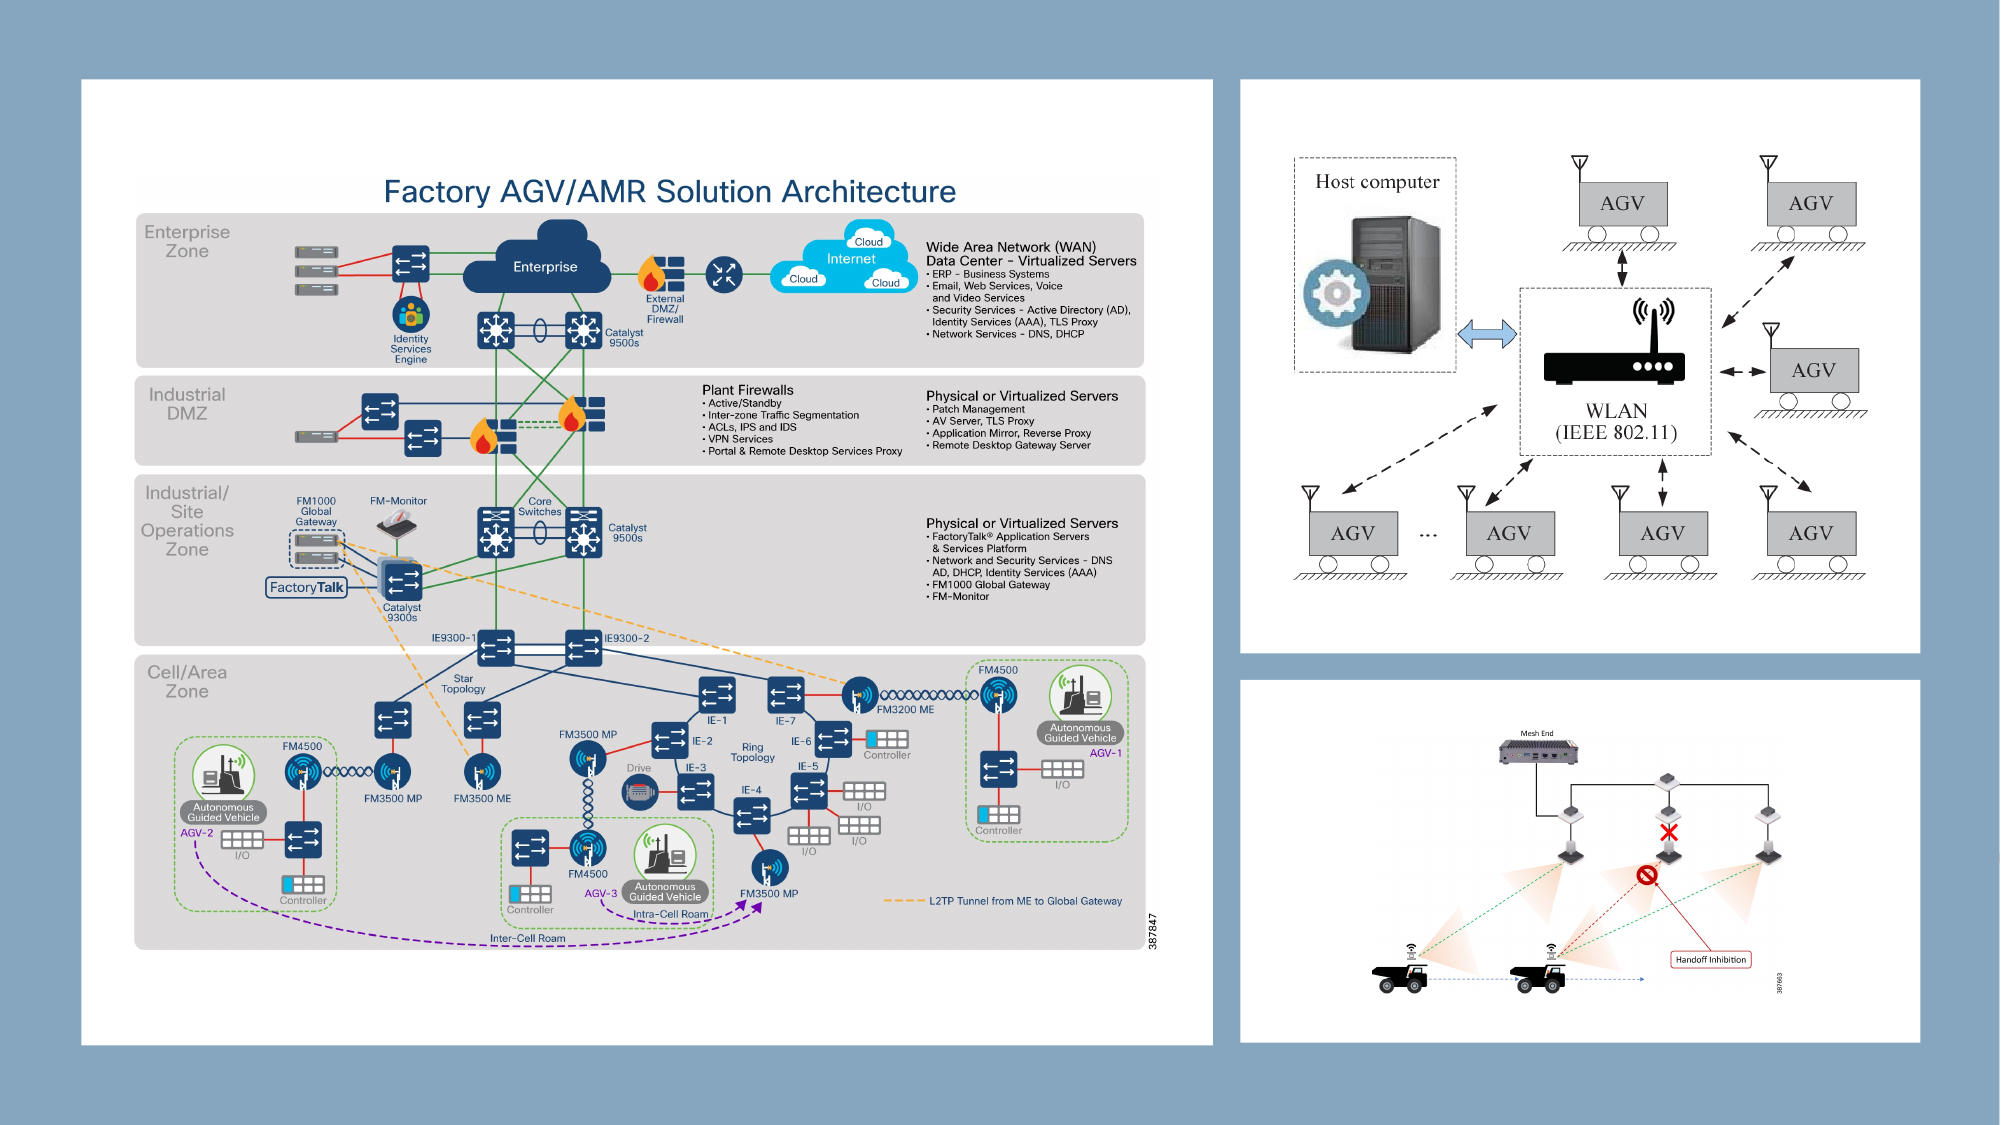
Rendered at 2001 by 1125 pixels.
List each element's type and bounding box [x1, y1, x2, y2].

picture [1372, 729, 1789, 994]
text_box [1239, 78, 1922, 654]
text_box [80, 78, 1214, 1046]
text_box [0, 0, 2000, 1125]
text_box [1239, 679, 1922, 1044]
picture [134, 175, 1160, 950]
picture [1293, 153, 1868, 580]
